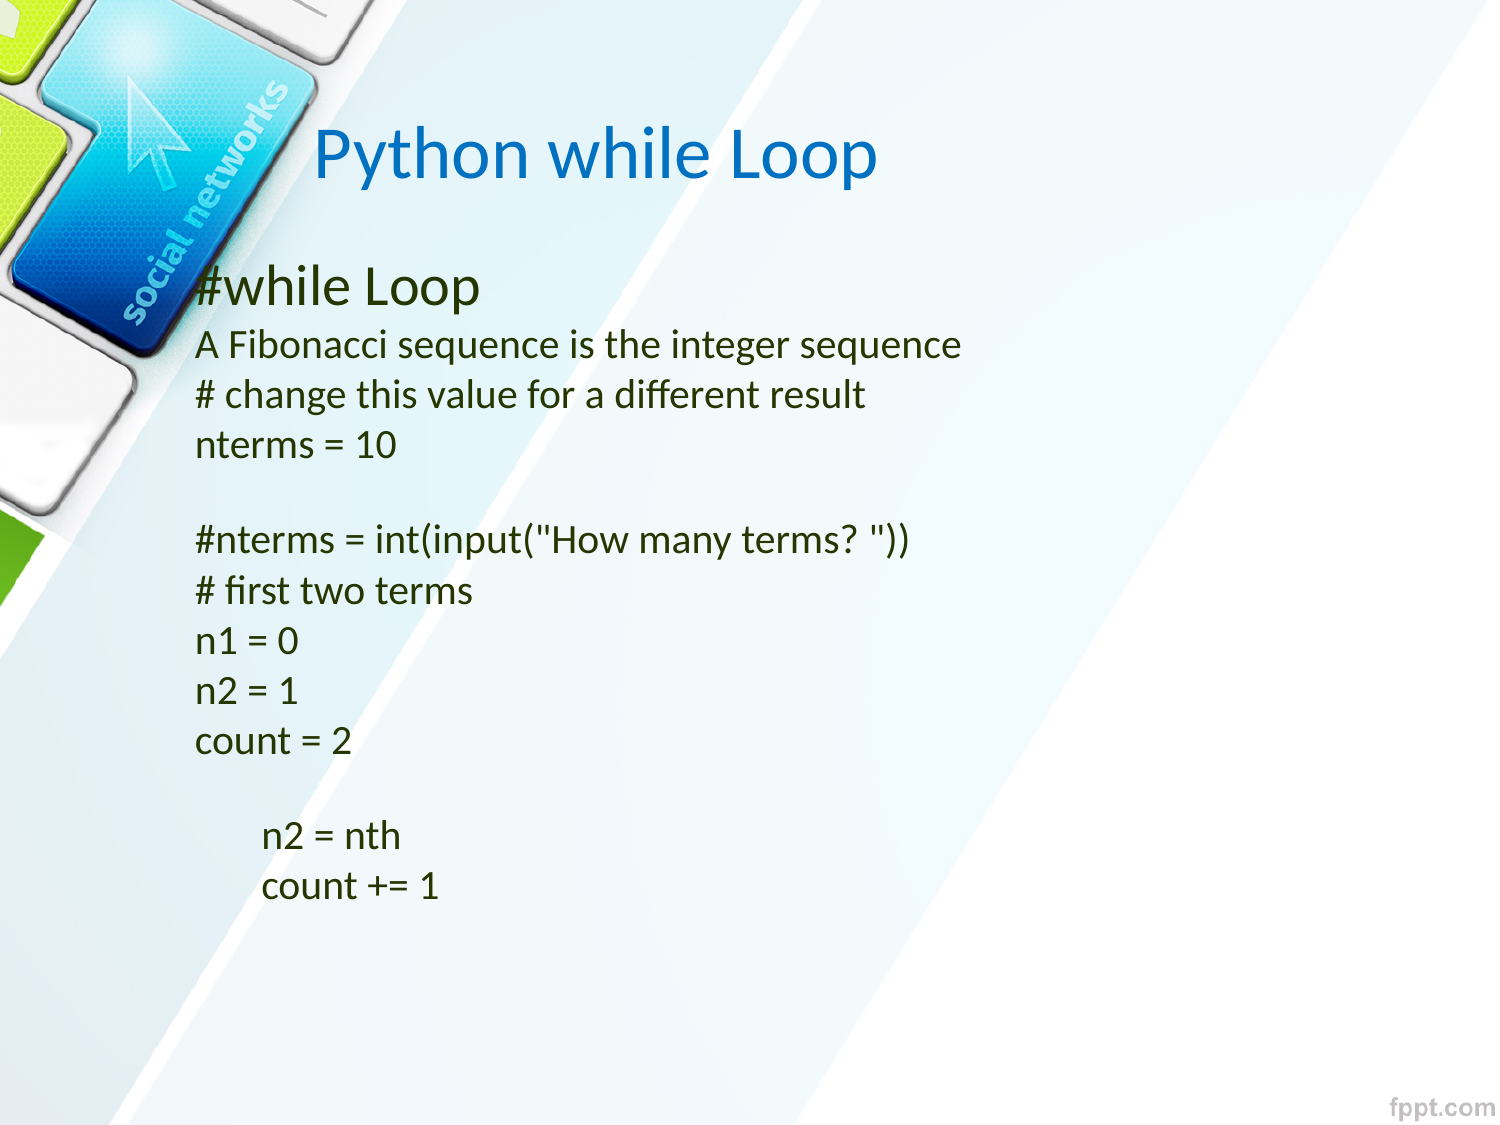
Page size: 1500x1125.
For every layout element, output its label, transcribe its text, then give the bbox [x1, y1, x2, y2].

text_box Python while Loop [299, 86, 1427, 212]
text_box #while Loop A Fibonacci sequence is the integer sequence # change this value for a different result nterms = 10 #nterms = int(input("How many terms? ")) # first two terms n1 = 0 n2 = 1 count = 2 n2 = nth count += 1 [179, 239, 1470, 1065]
picture [0, 0, 1500, 1125]
